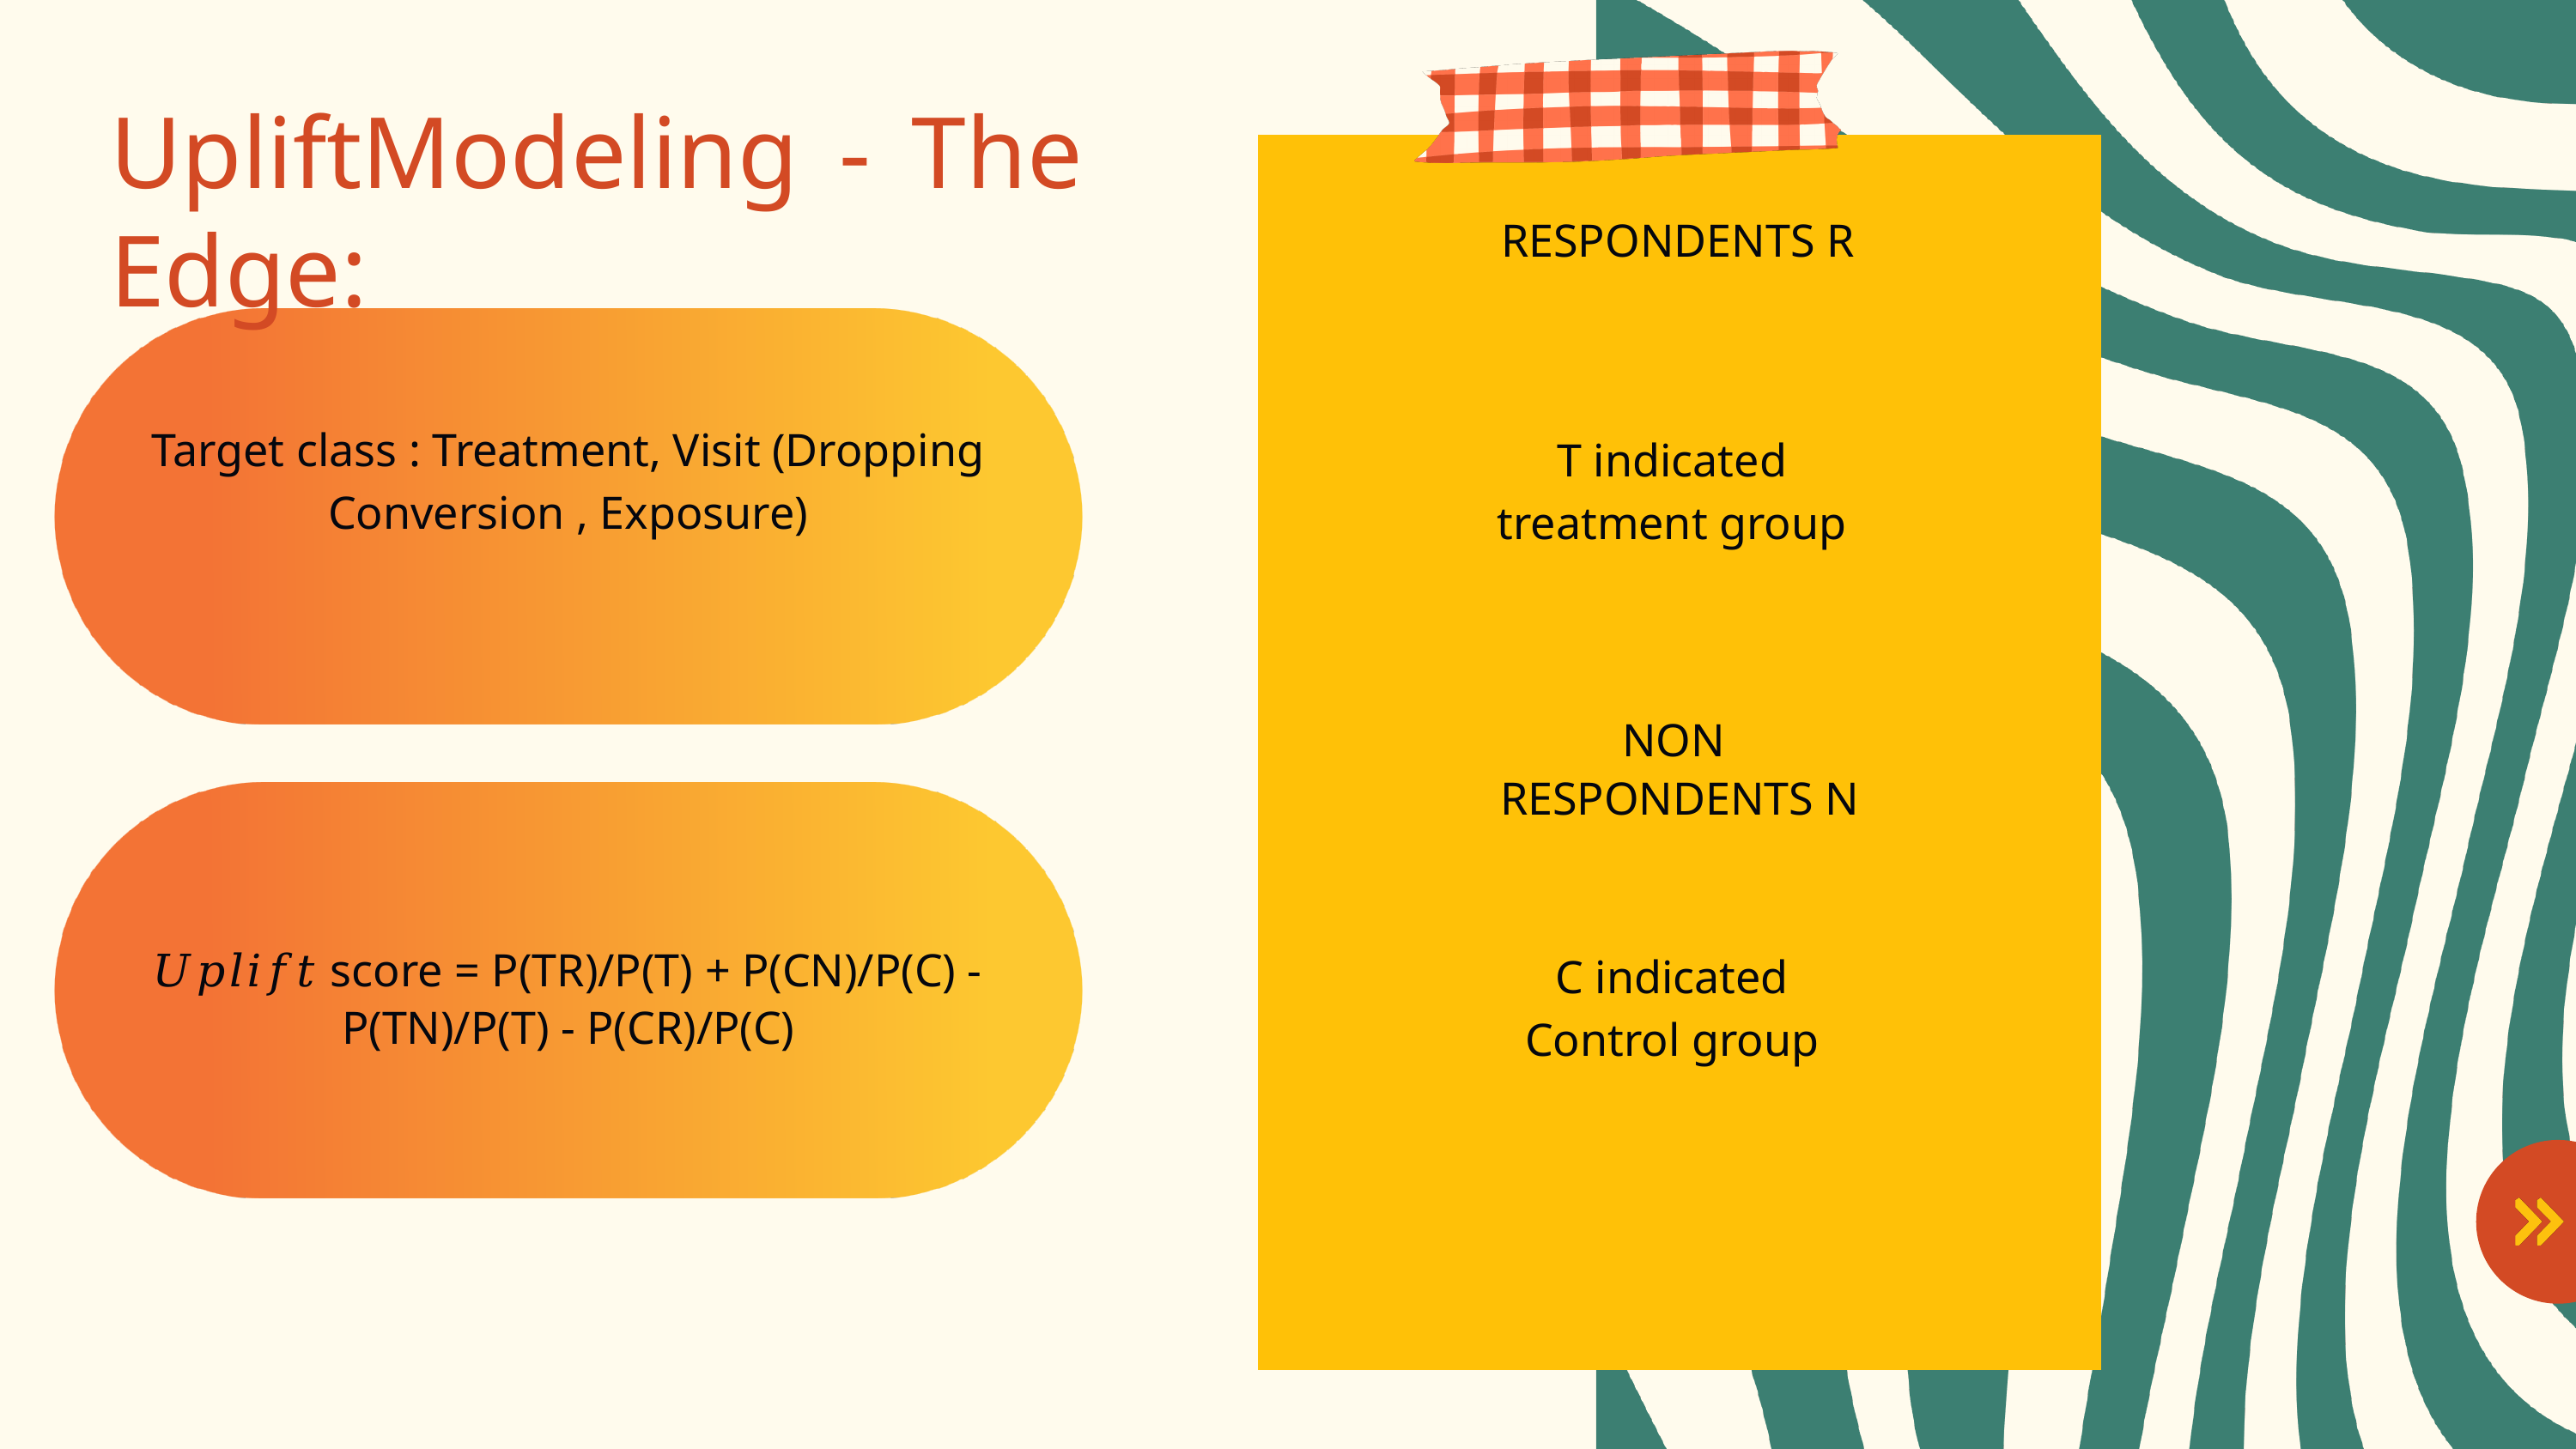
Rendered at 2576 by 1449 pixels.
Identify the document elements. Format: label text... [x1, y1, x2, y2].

text_box UpliftModeling - The Edge: [110, 90, 1084, 288]
text_box [1595, 0, 2576, 1449]
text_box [1258, 134, 2102, 1371]
text_box [52, 601, 1084, 724]
text_box [52, 782, 1084, 937]
text_box [52, 1054, 1084, 1198]
text_box Target class : Treatment, Visit (Dropping Conversion , Exposure) [52, 288, 1084, 601]
text_box 𝑈𝑝𝑙𝑖𝑓𝑡 score = P(TR)/P(T) + P(CN)/P(C) - P(TN)/P(T) - P(CR)/P(C) [52, 937, 1084, 1054]
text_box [2476, 1139, 2576, 1304]
text_box [1413, 51, 1842, 132]
